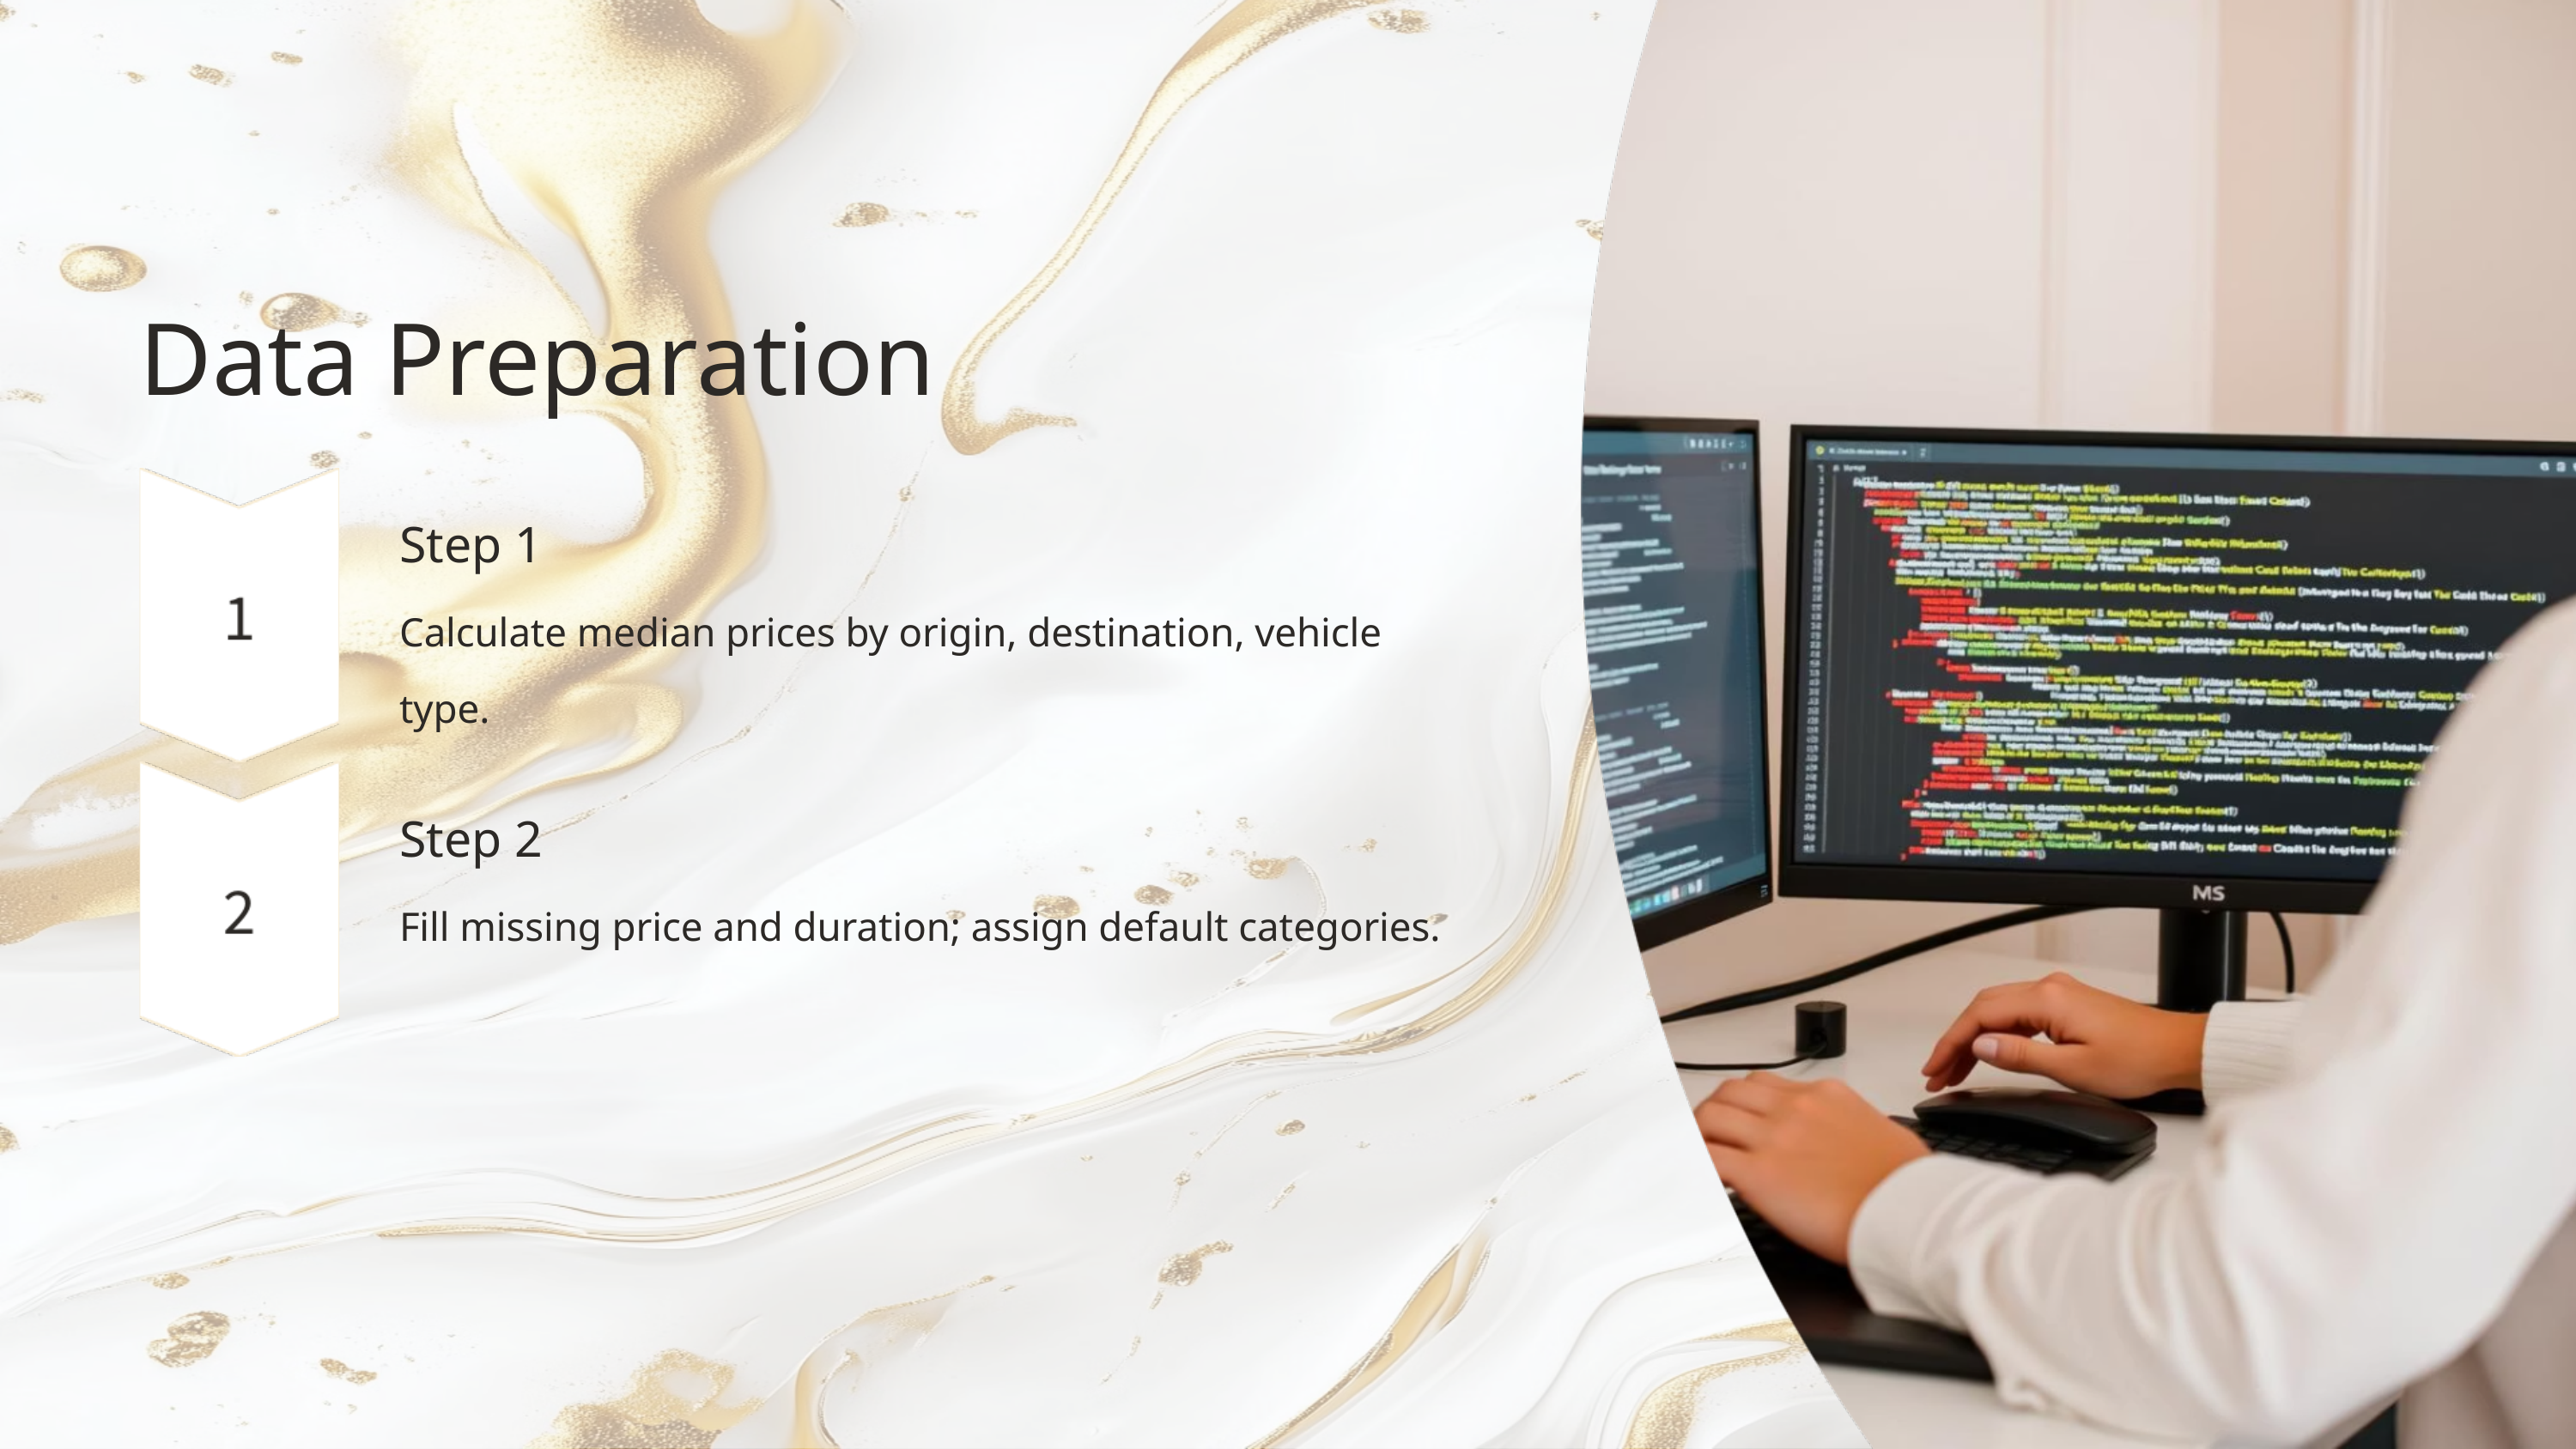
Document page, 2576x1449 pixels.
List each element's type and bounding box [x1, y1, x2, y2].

text_box [398, 802, 899, 865]
text_box [398, 594, 1471, 723]
text_box [398, 507, 899, 571]
text_box [398, 888, 1471, 1016]
text_box [139, 283, 1139, 409]
text_box [0, 0, 2576, 1449]
